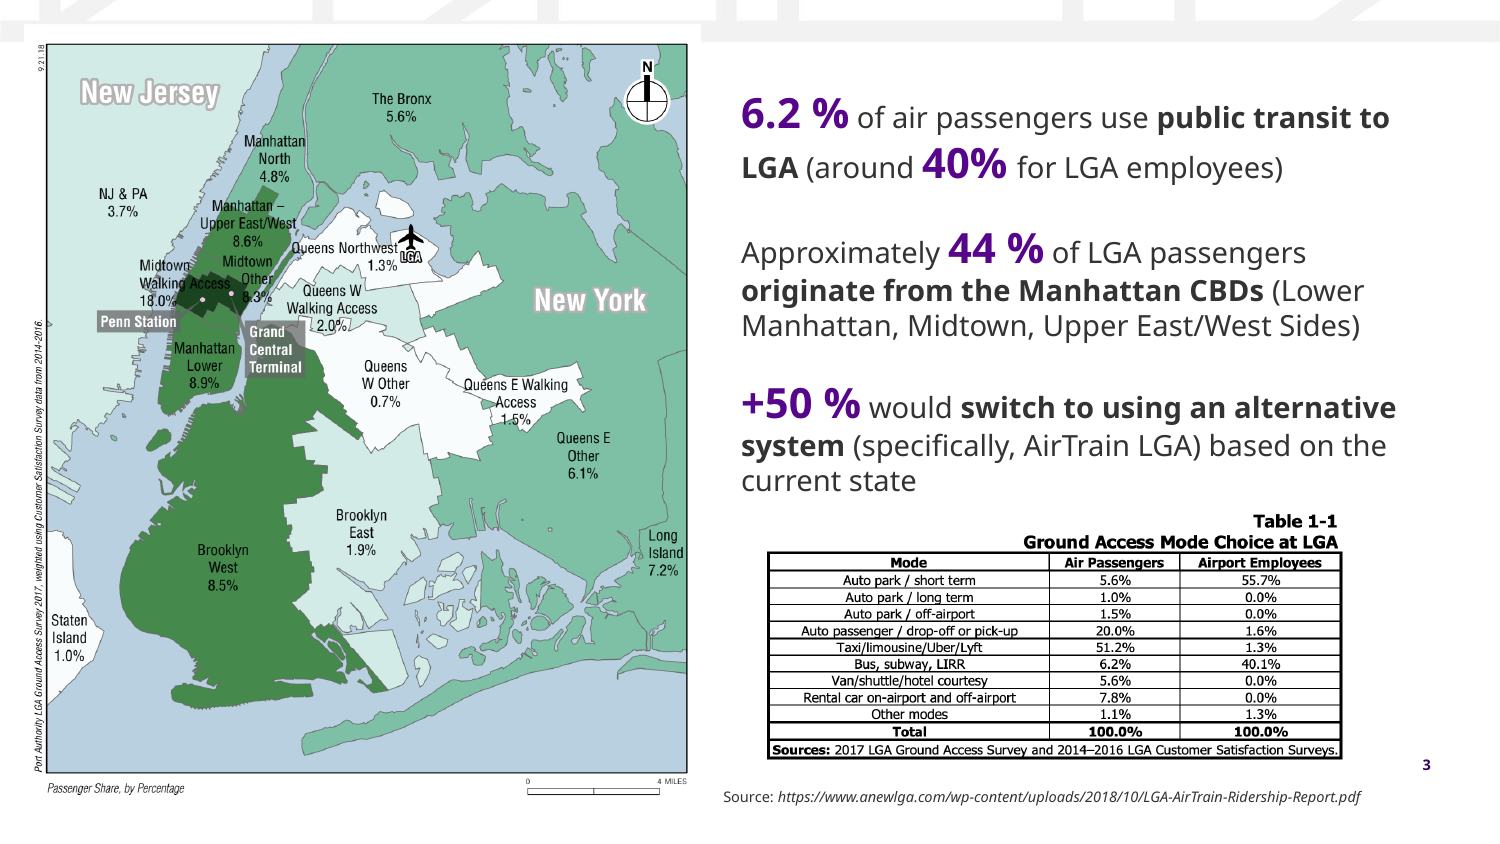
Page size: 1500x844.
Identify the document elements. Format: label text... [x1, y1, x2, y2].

text_box Source: https://www.anewlga.com/wp-content/uploads/2018/10/LGA-AirTrain-Ridership-Report.pdf [708, 774, 1464, 802]
picture [737, 502, 1371, 774]
list 6.2 % of air passengers use public transit to LGA (around 40% for LGA employees) Approximately 44 % of LGA passengers originate from the Manhattan CBDs (Lower Manhattan, Midtown, Upper East/West Sides) +50 % would switch to using an alternative system (specifically, AirTrain LGA) based on the current state [726, 71, 1446, 524]
picture [0, 0, 1500, 799]
